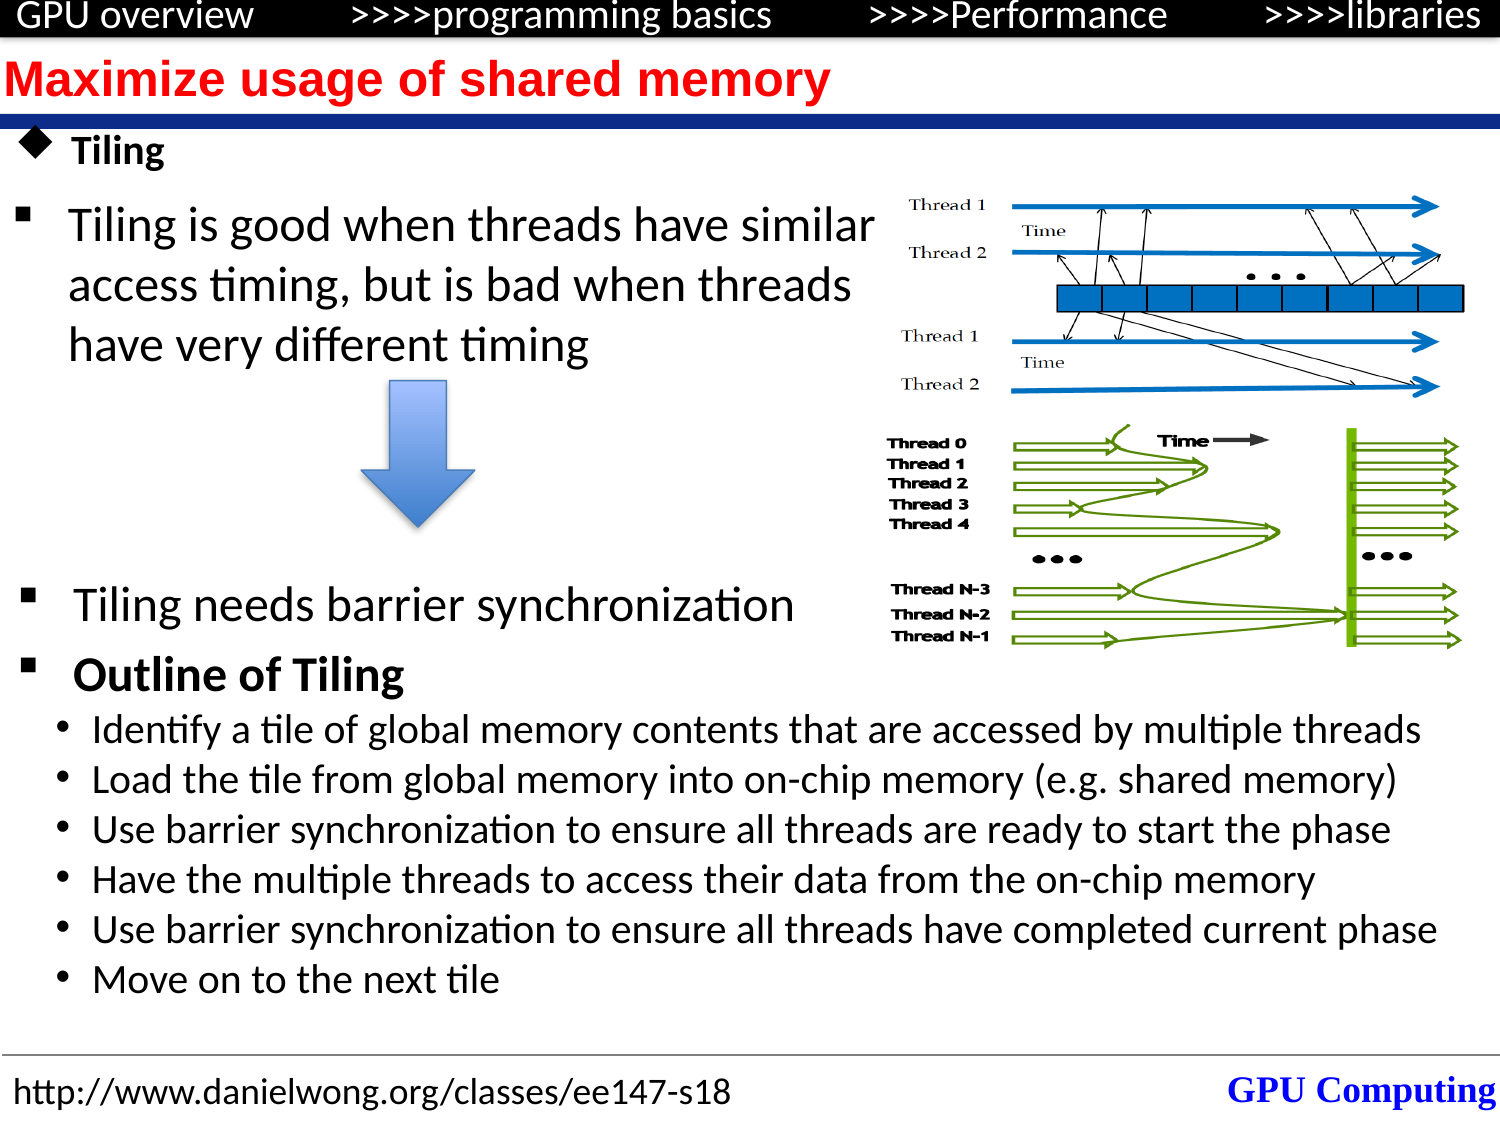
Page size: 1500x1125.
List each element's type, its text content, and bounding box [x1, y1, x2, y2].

text_box Tiling needs barrier synchronization [2, 563, 878, 634]
text_box Tiling is good when threads have similar access timing, but is bad when threads have very different timing [0, 183, 894, 379]
picture [883, 183, 1468, 662]
text_box Outline of Tiling Identify a tile of global memory contents that are accessed by multiple threads Load the tile from global memory into on-chip memory (e.g. shared memory) Use barrier synchronization to ensure all threads are ready to start the phase Have the multiple threads to access their data from the on-chip memory Use barrier synchronization to ensure all threads have completed current phase Move on to the next tile [2, 634, 1500, 1009]
text_box [360, 379, 476, 528]
text_box http://www.danielwong.org/classes/ee147-s18 [0, 1060, 747, 1120]
text_box Tiling [0, 115, 1468, 181]
text_box Maximize usage of shared memory [0, 39, 1489, 115]
